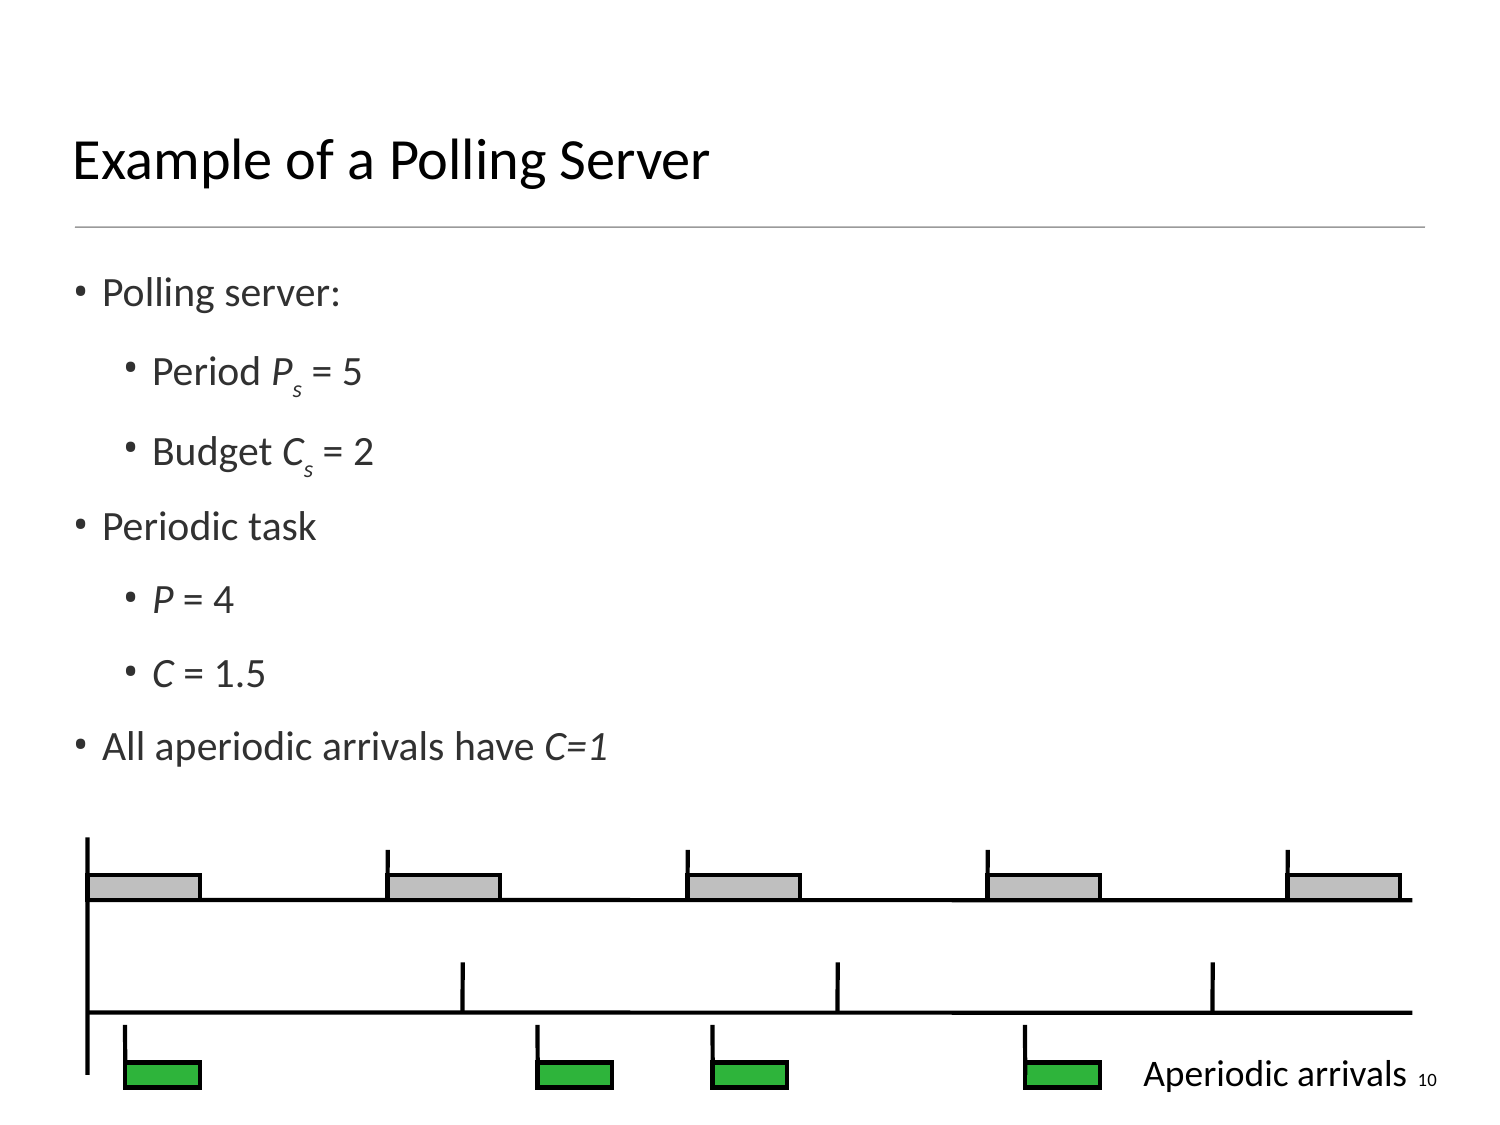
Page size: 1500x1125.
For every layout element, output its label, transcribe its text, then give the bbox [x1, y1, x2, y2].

text_box [387, 875, 500, 900]
text_box 10 [1416, 1060, 1452, 1096]
text_box [124, 1062, 200, 1088]
text_box [1024, 1062, 1100, 1088]
text_box [987, 875, 1100, 900]
text_box [1287, 875, 1400, 900]
text_box Aperiodic arrivals [1143, 1049, 1408, 1095]
text_box [537, 1062, 613, 1088]
text_box [687, 875, 800, 900]
text_box [87, 875, 200, 900]
text_box [712, 1062, 788, 1088]
list Polling server: Period Ps = 5 Budget Cs = 2 Periodic task P = 4 C = 1.5 All aperiodic arrivals have C=1 [66, 268, 1461, 807]
title Example of a Polling Server [66, 36, 1436, 199]
